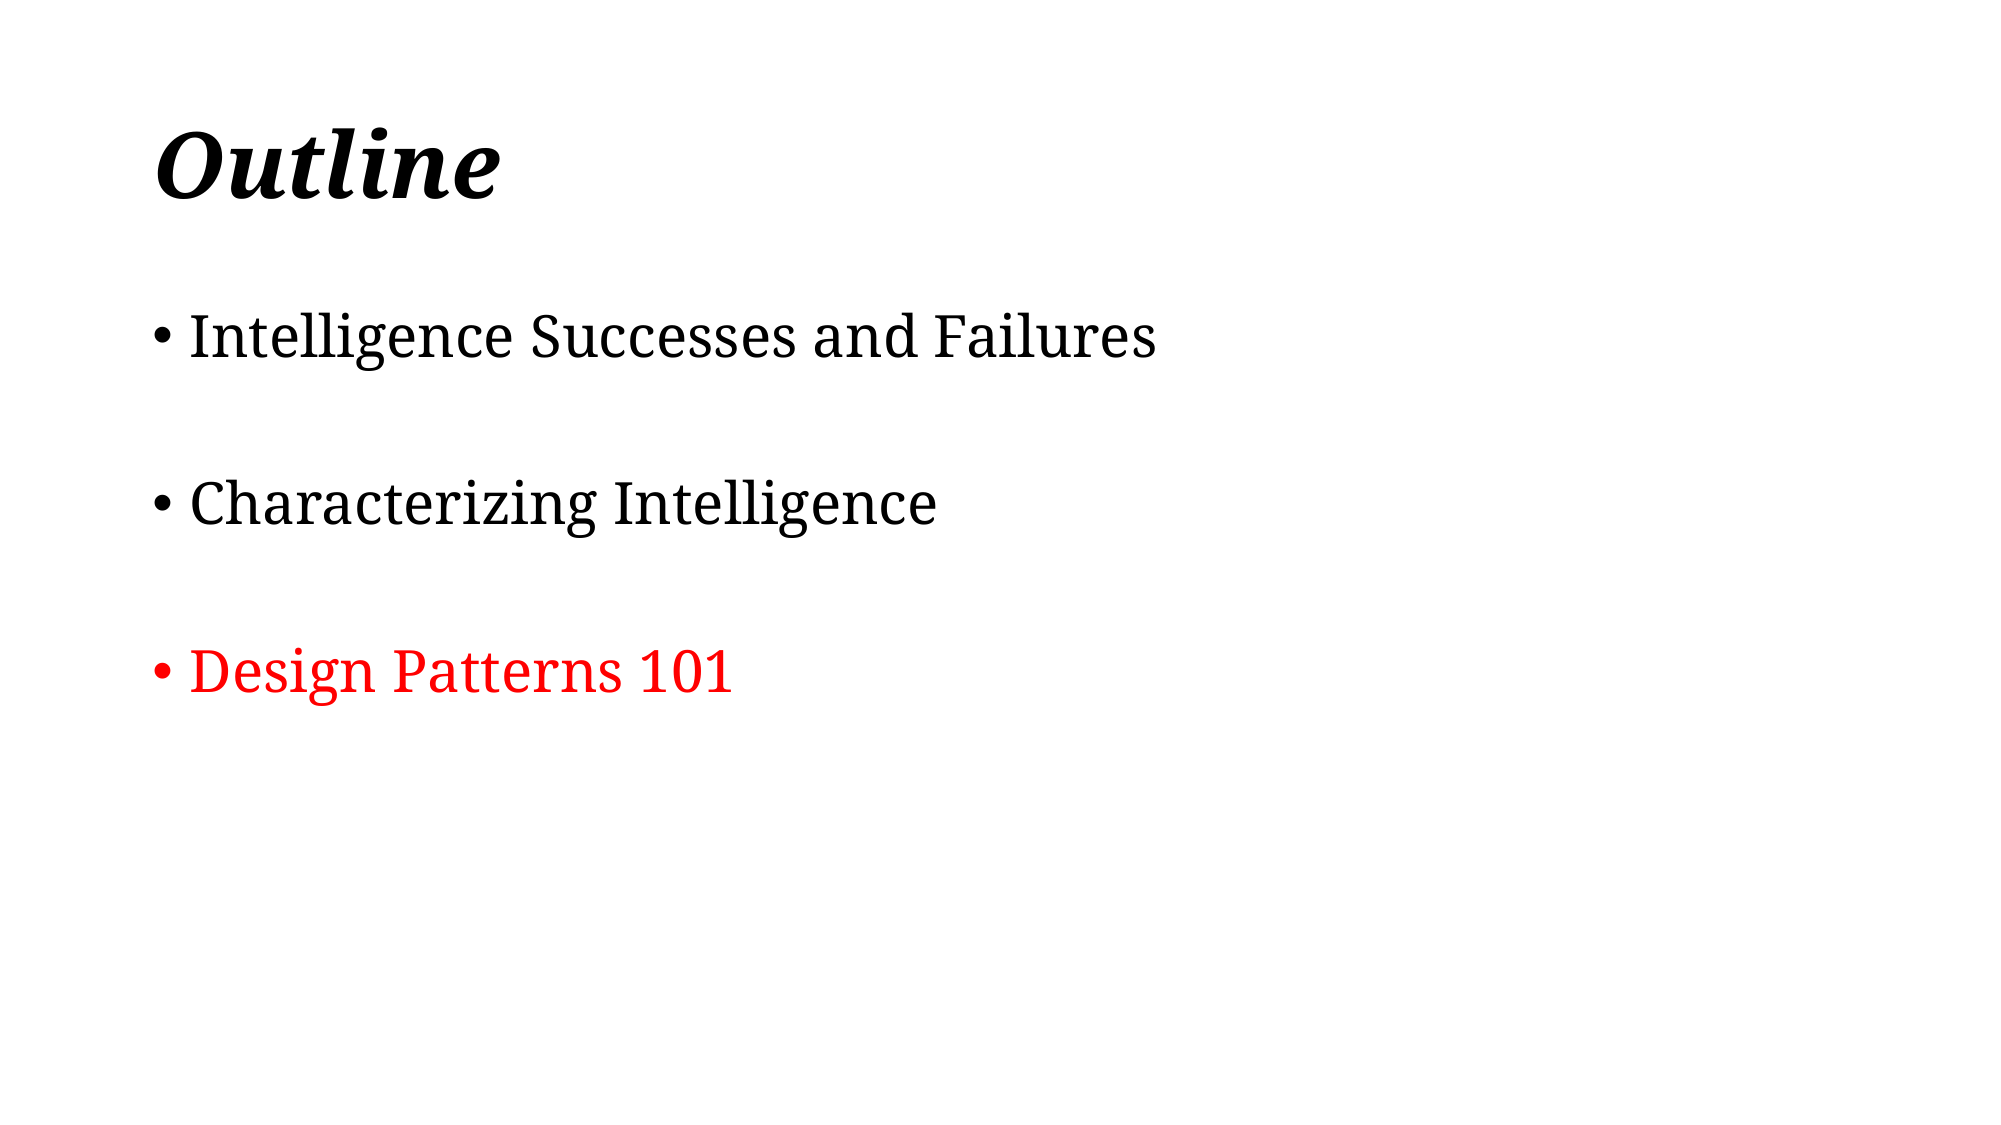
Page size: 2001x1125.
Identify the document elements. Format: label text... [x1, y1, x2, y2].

title Outline [137, 59, 1863, 278]
list Intelligence Successes and Failures Characterizing Intelligence Design Patterns 101 [137, 299, 1863, 1014]
